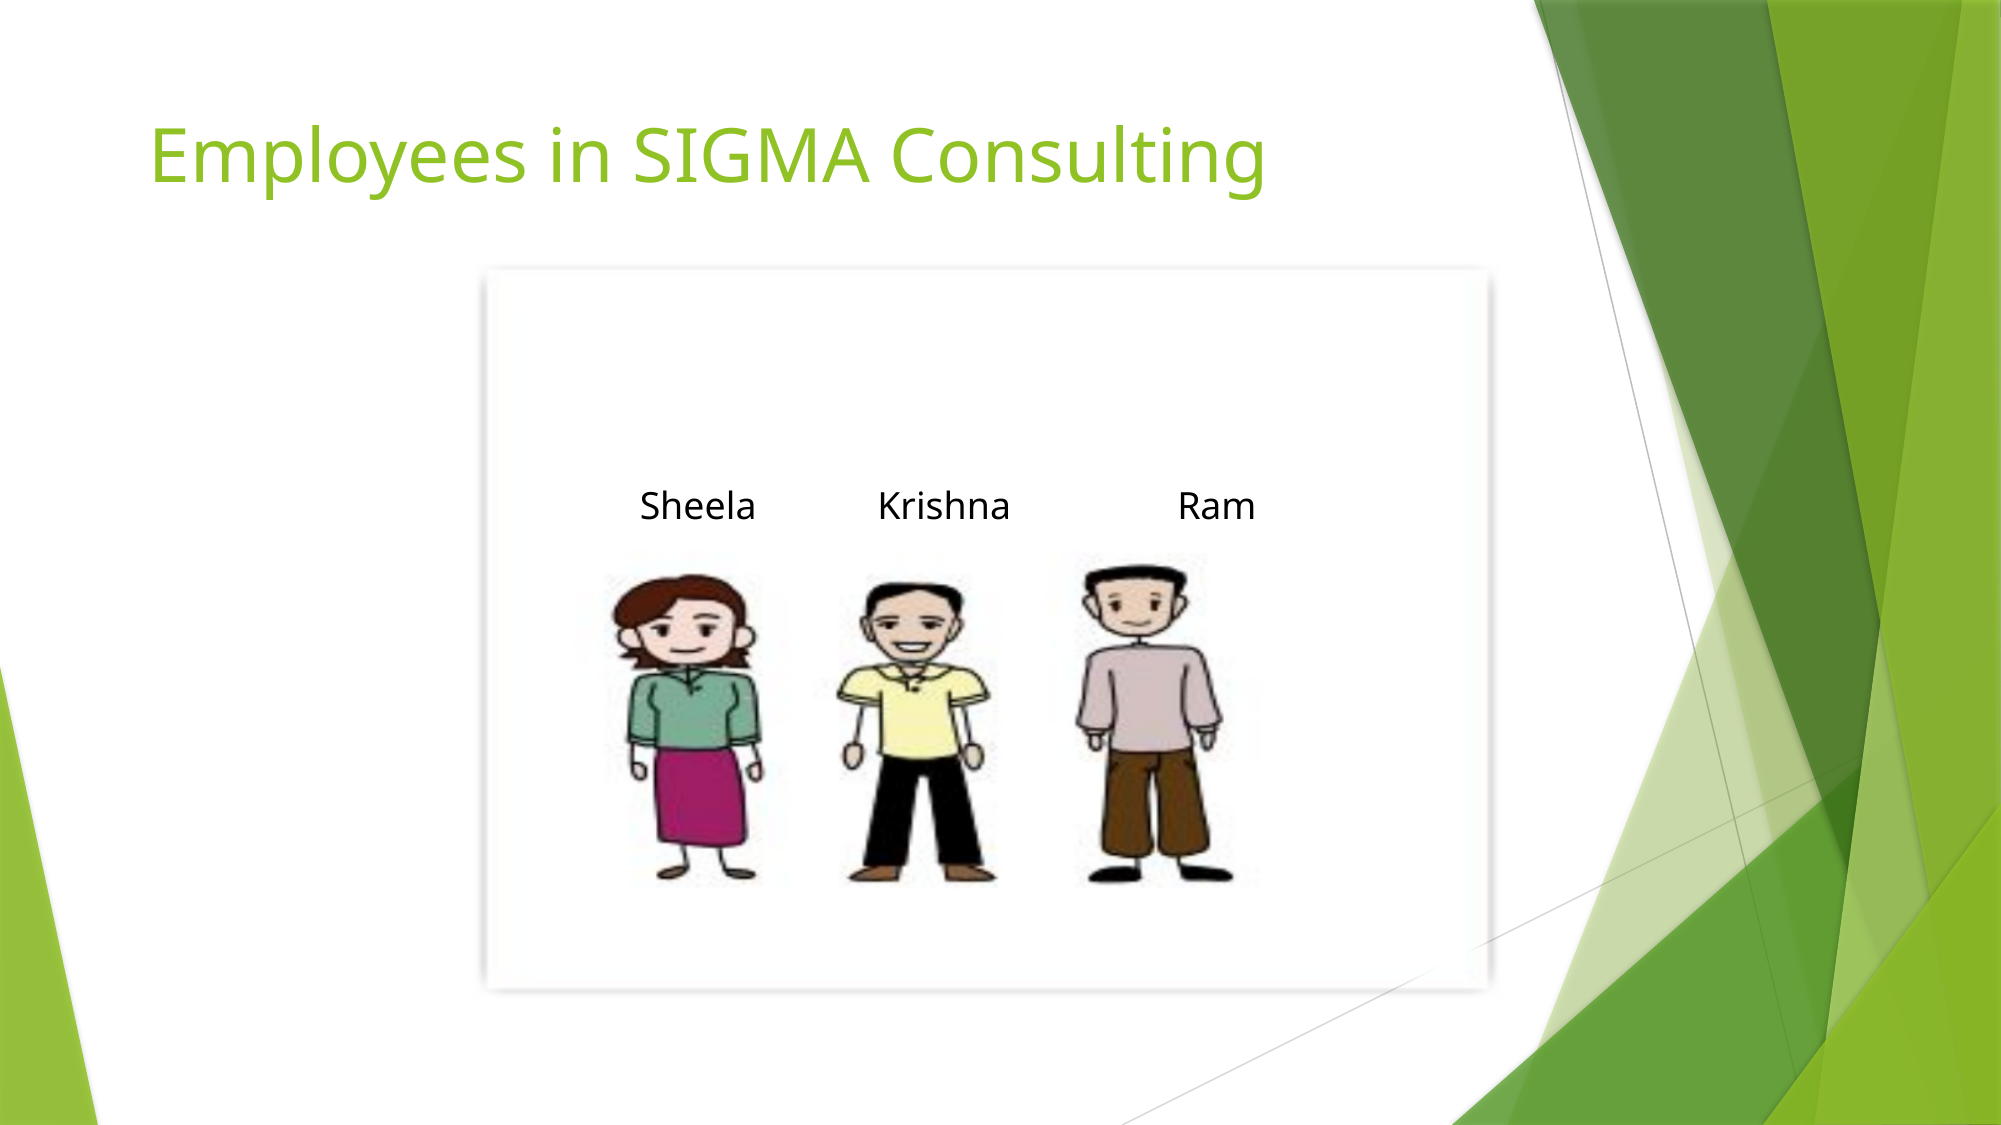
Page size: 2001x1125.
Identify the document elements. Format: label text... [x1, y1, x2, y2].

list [474, 261, 1501, 999]
title Employees in SIGMA Consulting [133, 99, 1522, 317]
